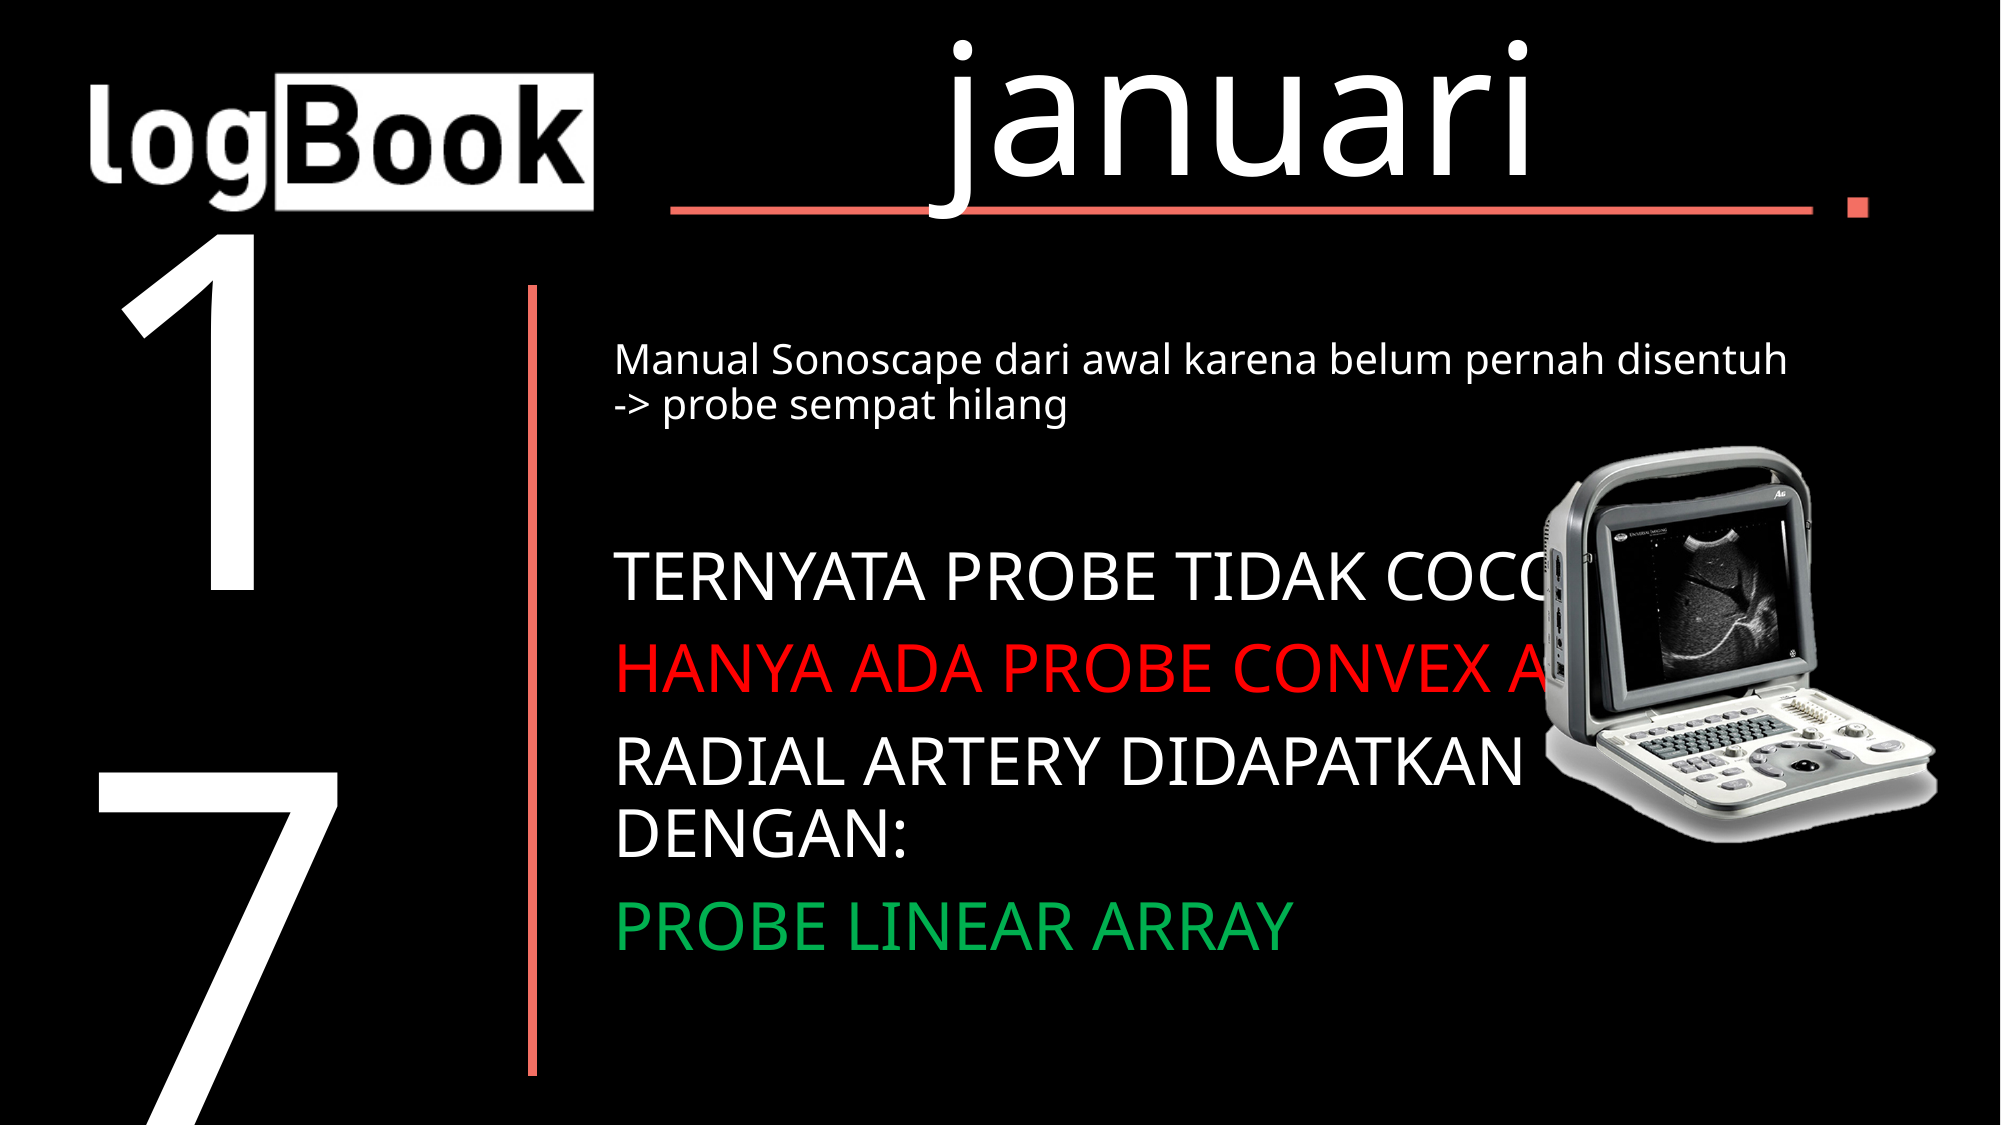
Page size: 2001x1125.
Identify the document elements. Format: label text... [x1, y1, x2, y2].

picture [0, 0, 2001, 1125]
text_box Manual Sonoscape dari awal karena belum pernah disentuh -> probe sempat hilang TERNYATA PROBE TIDAK COCOK HANYA ADA PROBE CONVEX ARRAY RADIAL ARTERY DIDAPATKAN DENGAN: PROBE LINEAR ARRAY [598, 331, 1811, 1097]
subtitle januari [670, 9, 1811, 268]
text_box 17 [62, 270, 502, 1125]
